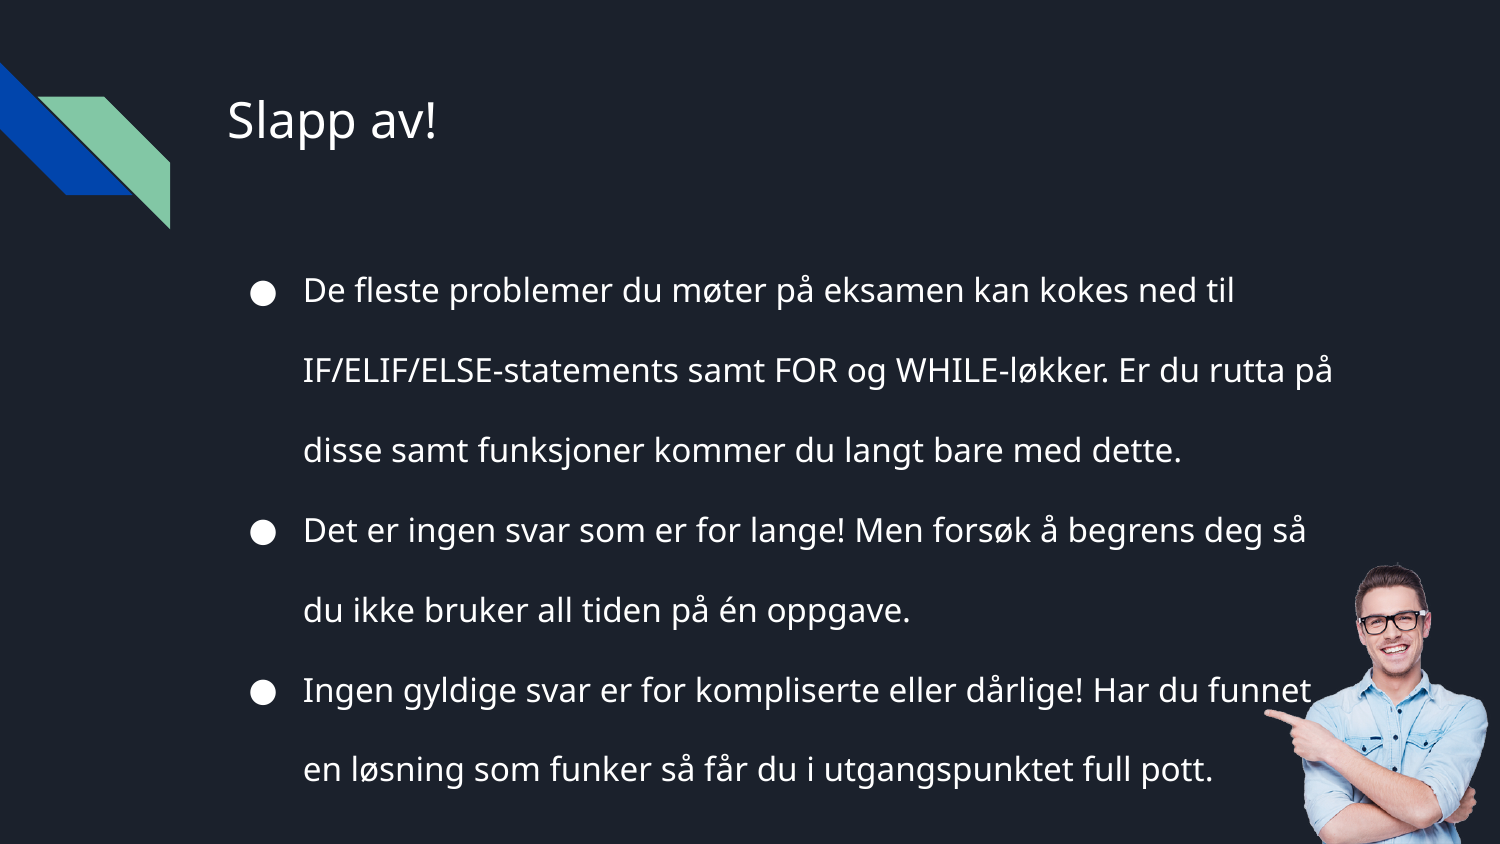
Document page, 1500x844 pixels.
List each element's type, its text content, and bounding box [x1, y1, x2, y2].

list De fleste problemer du møter på eksamen kan kokes ned til IF/ELIF/ELSE-statements samt FOR og WHILE-løkker. Er du rutta på disse samt funksjoner kommer du langt bare med dette. Det er ingen svar som er for lange! Men forsøk å begrens deg så du ikke bruker all tiden på én oppgave. Ingen gyldige svar er for kompliserte eller dårlige! Har du funnet en løsning som funker så får du i utgangspunktet full pott. [212, 214, 1368, 693]
picture [1261, 562, 1493, 844]
title Slapp av! [212, 64, 1368, 214]
